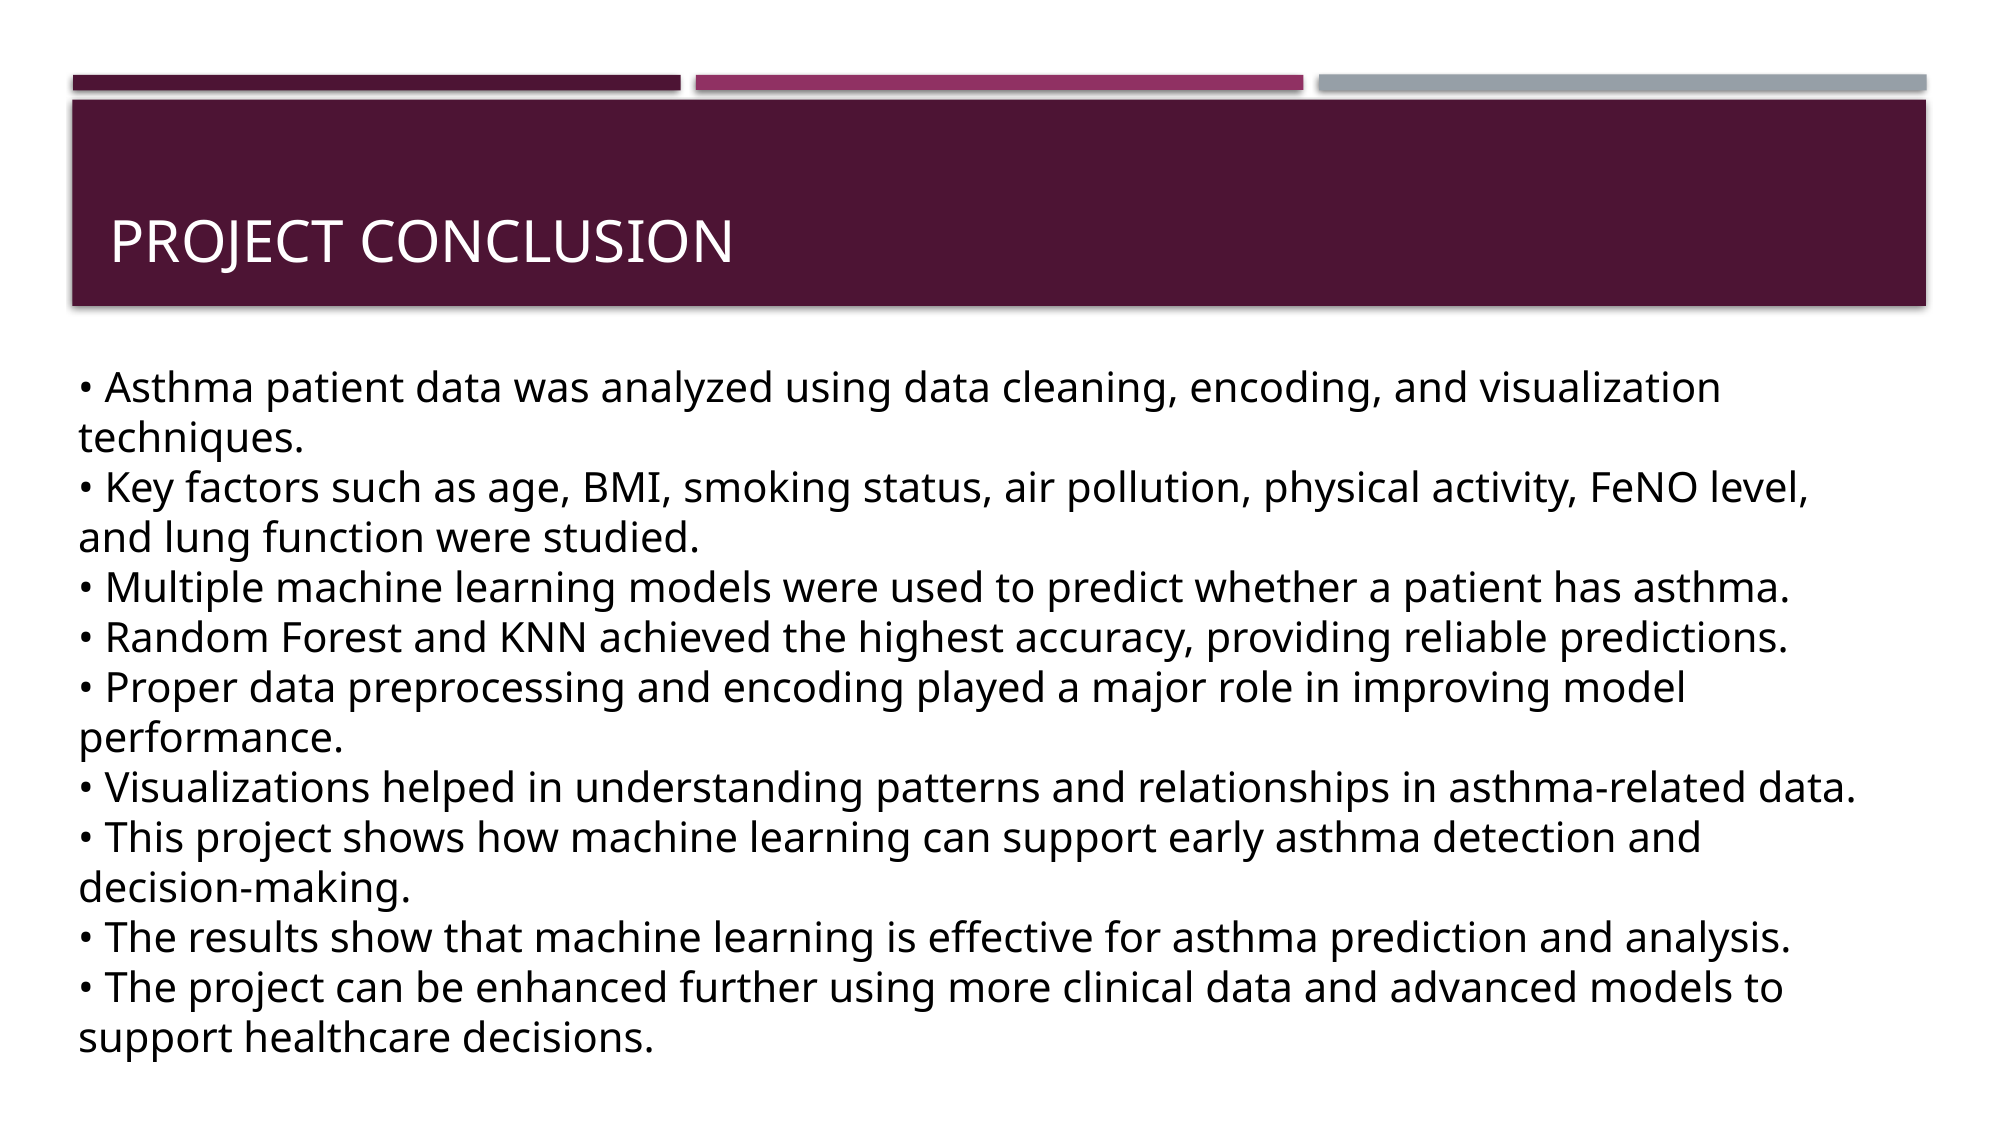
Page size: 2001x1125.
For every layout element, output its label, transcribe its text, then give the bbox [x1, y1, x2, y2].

text_box • Asthma patient data was analyzed using data cleaning, encoding, and visualization techniques. • Key factors such as age, BMI, smoking status, air pollution, physical activity, FeNO level, and lung function were studied. • Multiple machine learning models were used to predict whether a patient has asthma. • Random Forest and KNN achieved the highest accuracy, providing reliable predictions. • Proper data preprocessing and encoding played a major role in improving model performance. • Visualizations helped in understanding patterns and relationships in asthma-related data. • This project shows how machine learning can support early asthma detection and decision-making. • The results show that machine learning is effective for asthma prediction and analysis. • The project can be enhanced further using more clinical data and advanced models to support healthcare decisions. [63, 353, 1873, 1069]
title Project conclusion [94, 119, 1904, 282]
